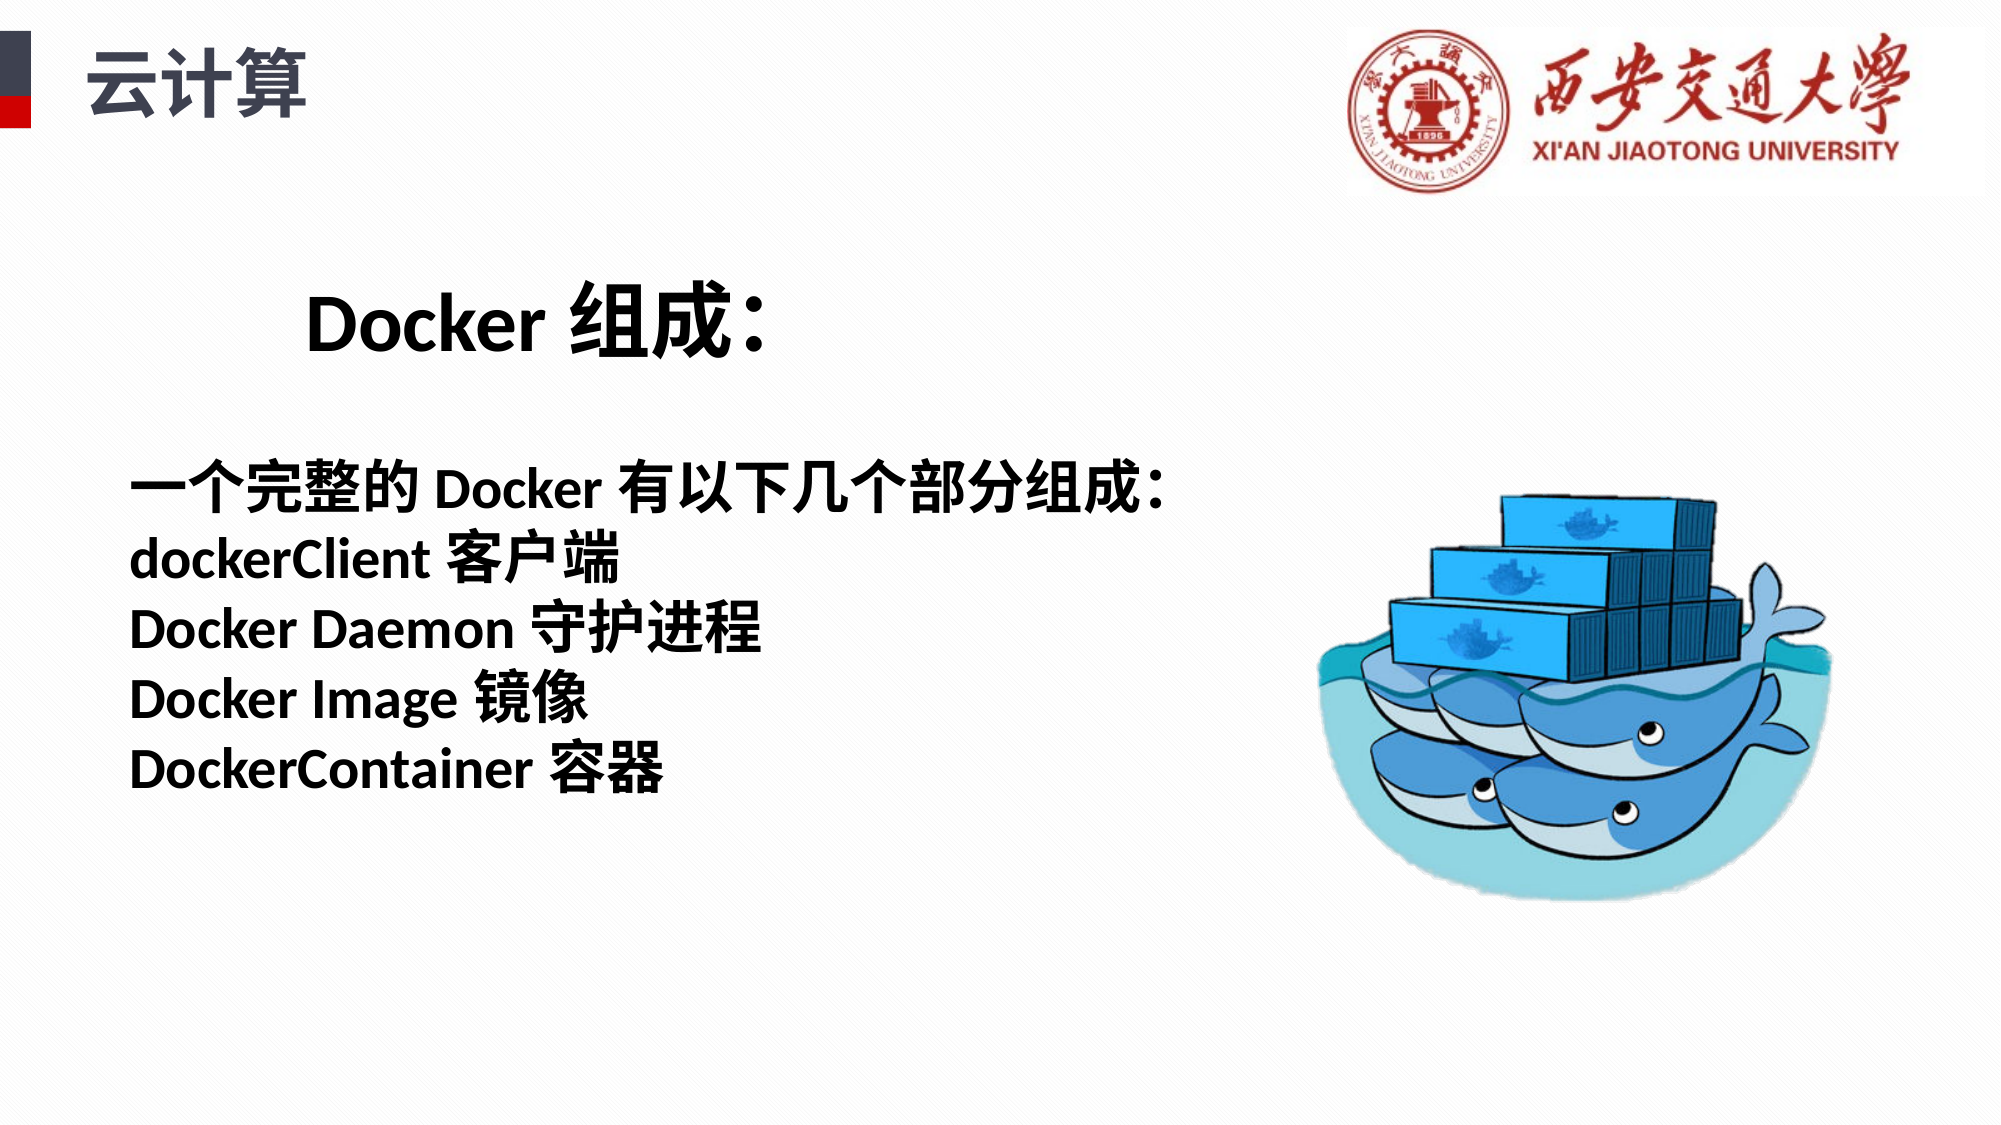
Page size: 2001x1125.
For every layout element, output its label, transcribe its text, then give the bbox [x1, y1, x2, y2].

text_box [0, 30, 31, 129]
text_box 一个完整的Docker有以下几个部分组成： dockerClient客户端 Docker Daemon守护进程 Docker Image镜像 DockerContainer容器 [114, 442, 1270, 808]
picture [1270, 433, 1896, 955]
picture [1347, 27, 1985, 196]
text_box 云计算 [69, 29, 325, 134]
text_box Docker组成： [291, 260, 1849, 376]
